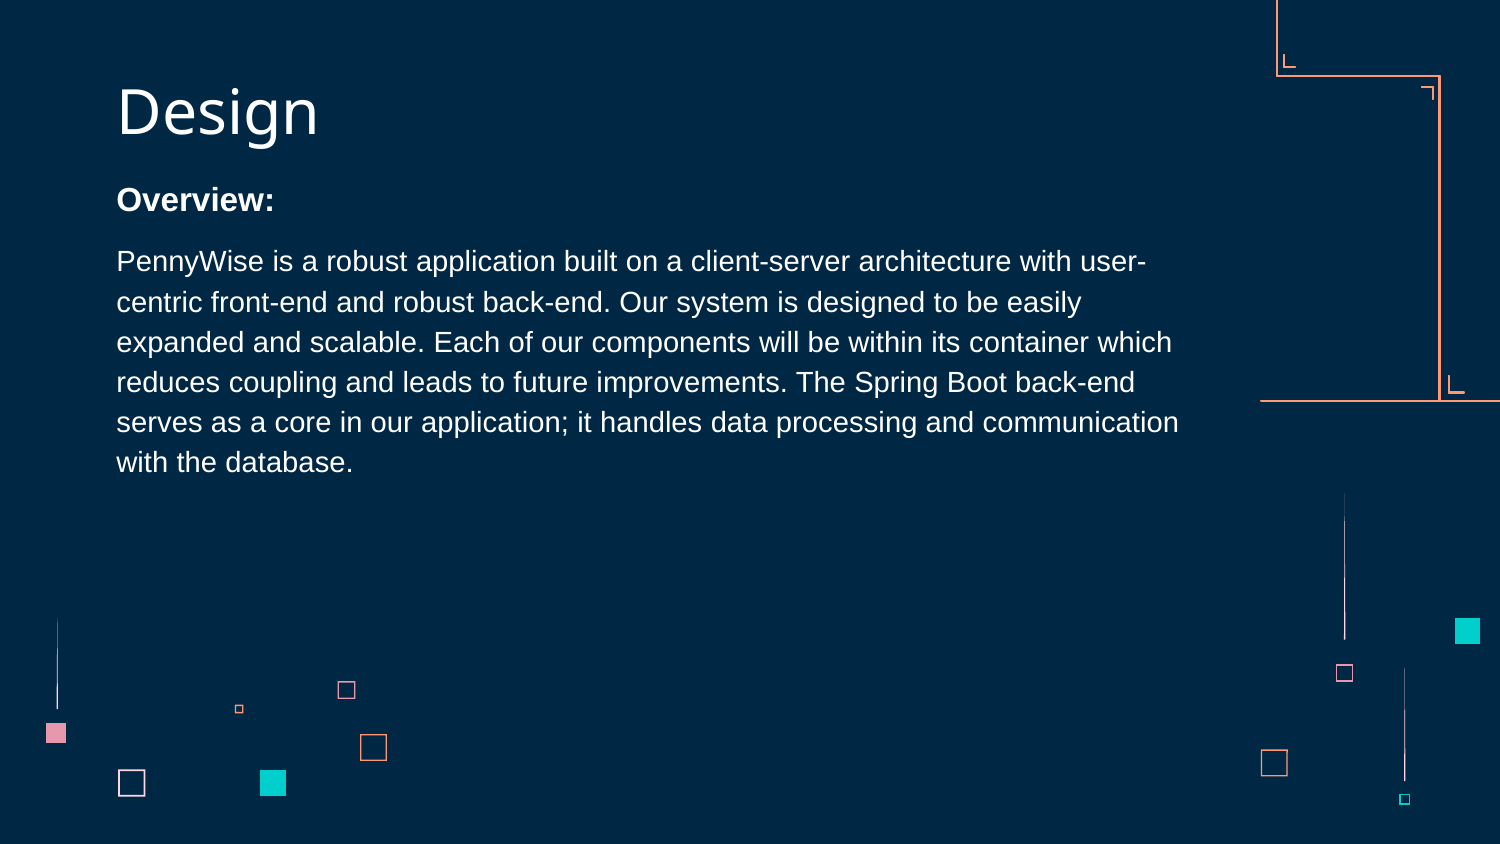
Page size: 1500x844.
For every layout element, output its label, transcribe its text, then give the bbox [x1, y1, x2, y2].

list Overview: PennyWise is a robust application built on a client-server architecture with user-centric front-end and robust back-end. Our system is designed to be easily expanded and scalable. Each of our components will be within its container which reduces coupling and leads to future improvements. The Spring Boot back-end serves as a core in our application; it handles data processing and communication with the database. [101, 162, 1208, 750]
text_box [1260, 0, 1500, 402]
title Design [101, 67, 697, 163]
